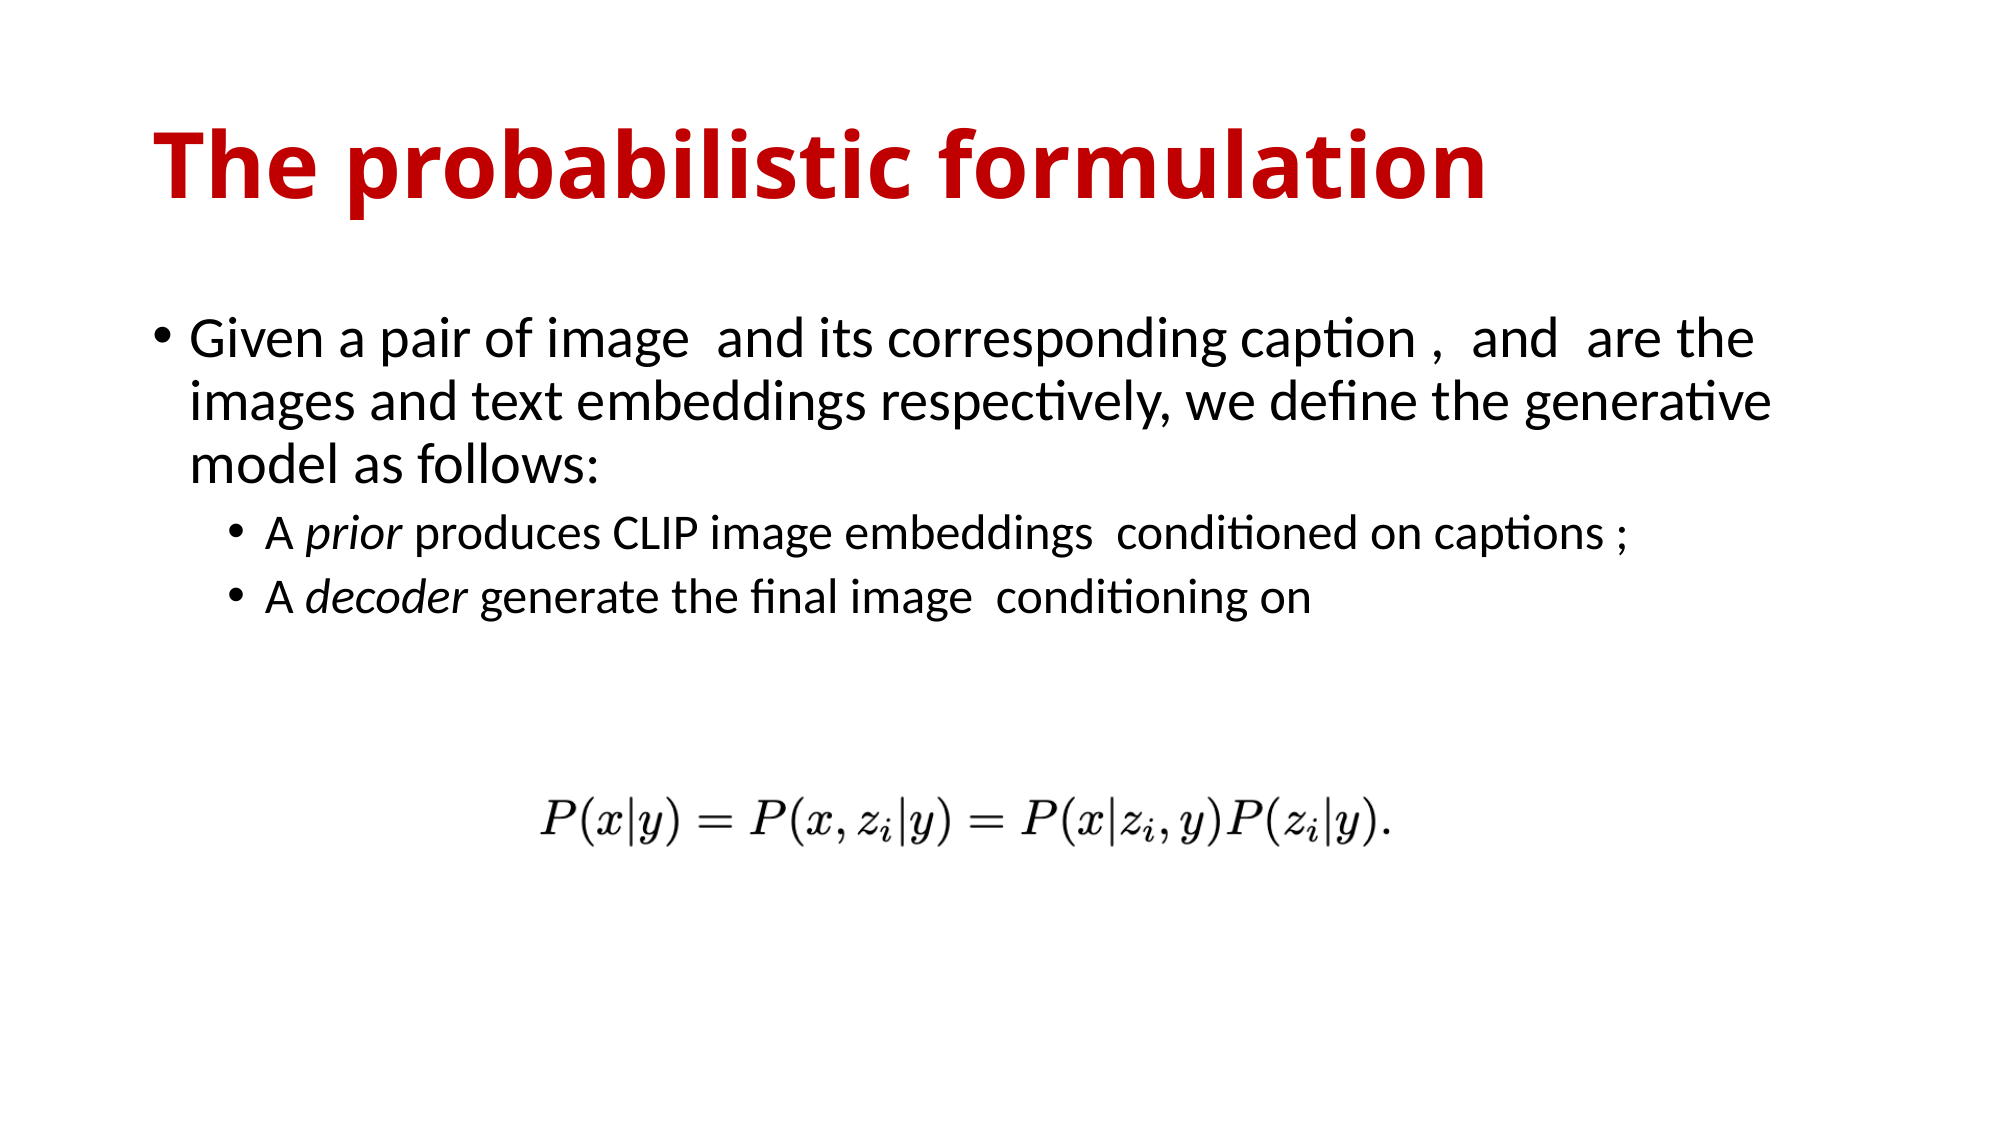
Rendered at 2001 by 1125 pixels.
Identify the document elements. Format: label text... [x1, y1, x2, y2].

title The probabilistic formulation [137, 59, 1863, 278]
picture [521, 758, 1510, 900]
